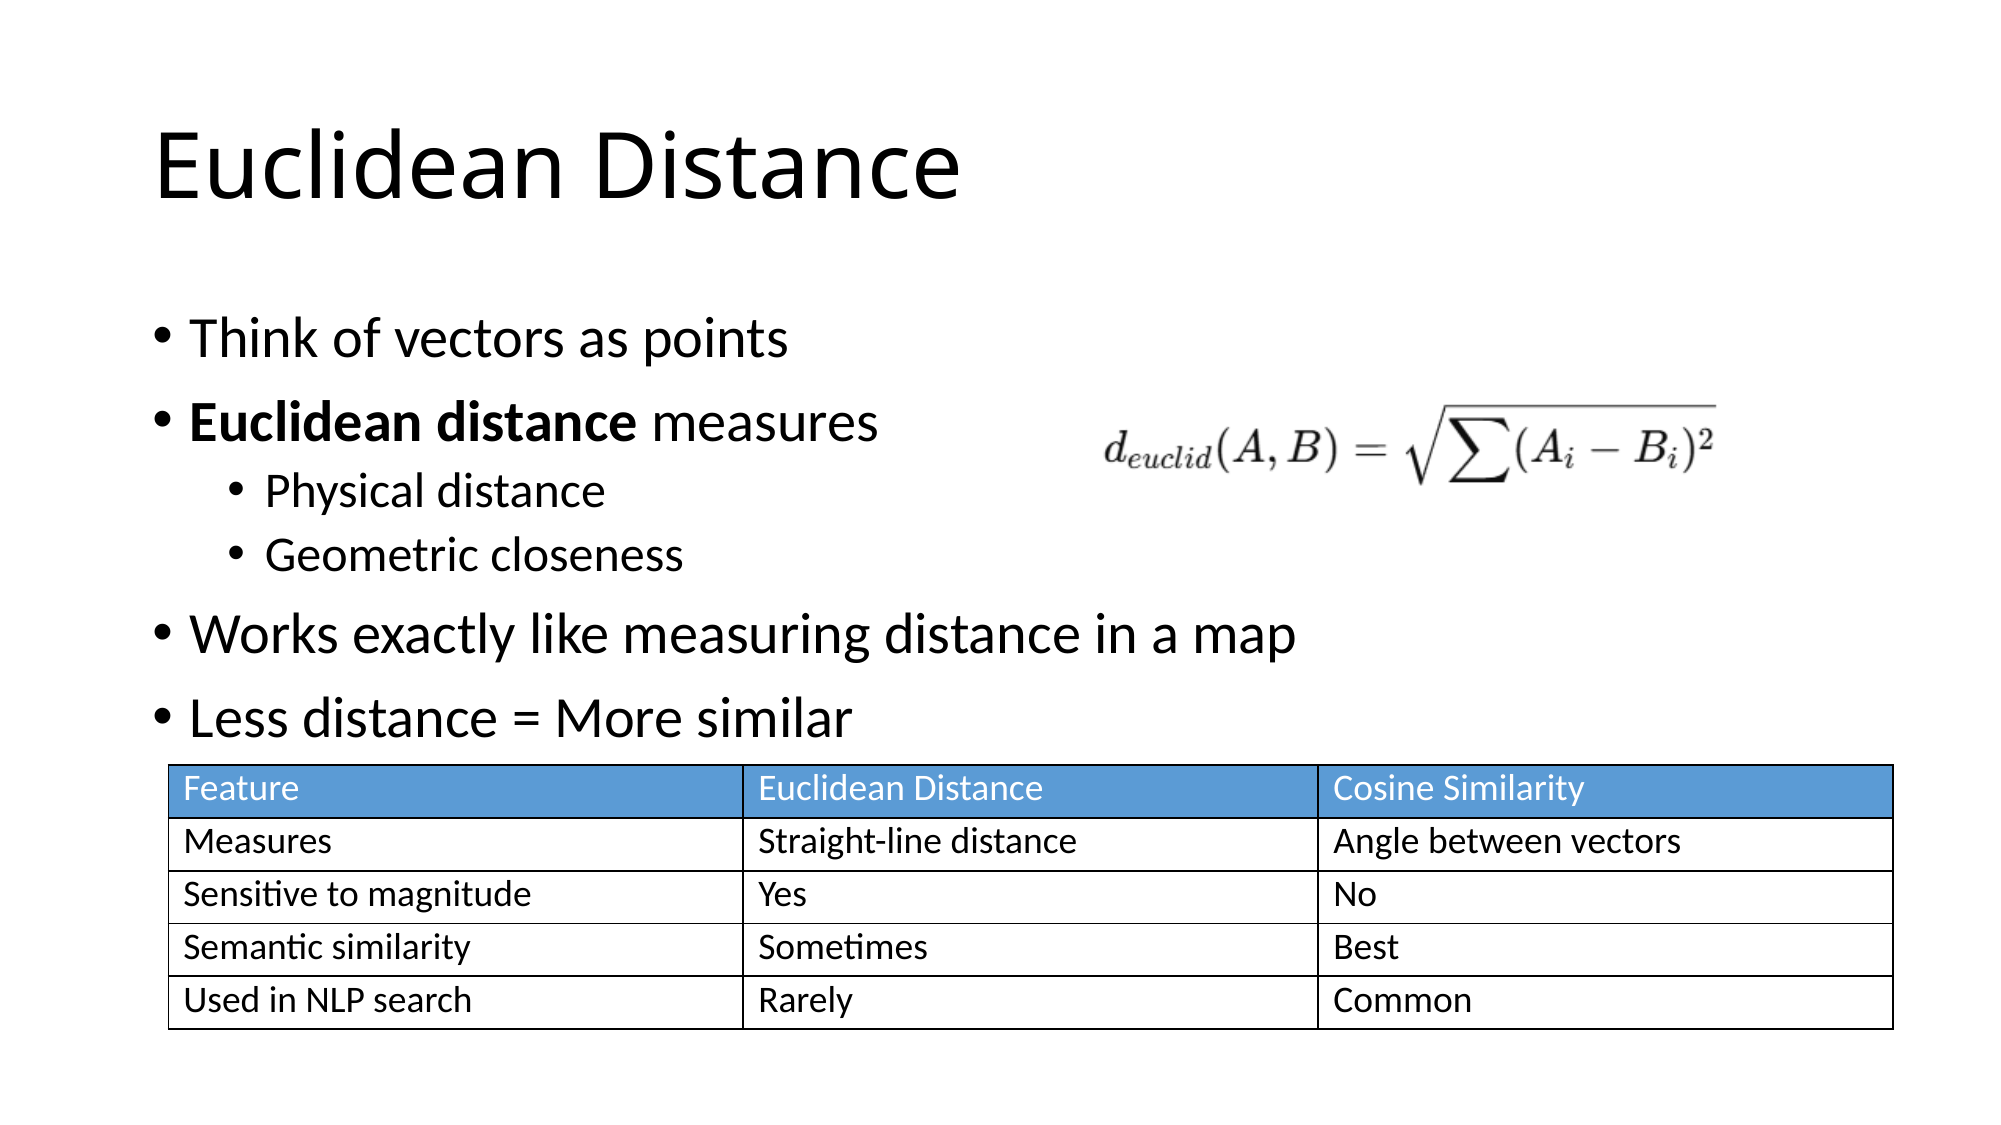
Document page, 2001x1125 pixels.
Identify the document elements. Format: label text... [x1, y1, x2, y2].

title Euclidean Distance [137, 59, 1863, 278]
table_cell Common [1319, 977, 1892, 1028]
list Think of vectors as points Euclidean distance measures Physical distance Geometric closeness Works exactly like measuring distance in a map Less distance = More similar [137, 299, 1863, 1014]
table_cell No [1319, 872, 1892, 923]
table_cell Straight-line distance [744, 819, 1317, 870]
picture [1068, 350, 1743, 522]
table_cell Measures [169, 819, 742, 870]
table_header Cosine Similarity [1319, 766, 1892, 817]
table_cell Semantic similarity [169, 924, 742, 975]
table_header Feature [169, 766, 742, 817]
table_cell Best [1319, 924, 1892, 975]
table_cell Sometimes [744, 924, 1317, 975]
table_cell Rarely [744, 977, 1317, 1028]
table_header Euclidean Distance [744, 766, 1317, 817]
table_cell Yes [744, 872, 1317, 923]
table_cell Sensitive to magnitude [169, 872, 742, 923]
table_cell Angle between vectors [1319, 819, 1892, 870]
table_cell Used in NLP search [169, 977, 742, 1028]
